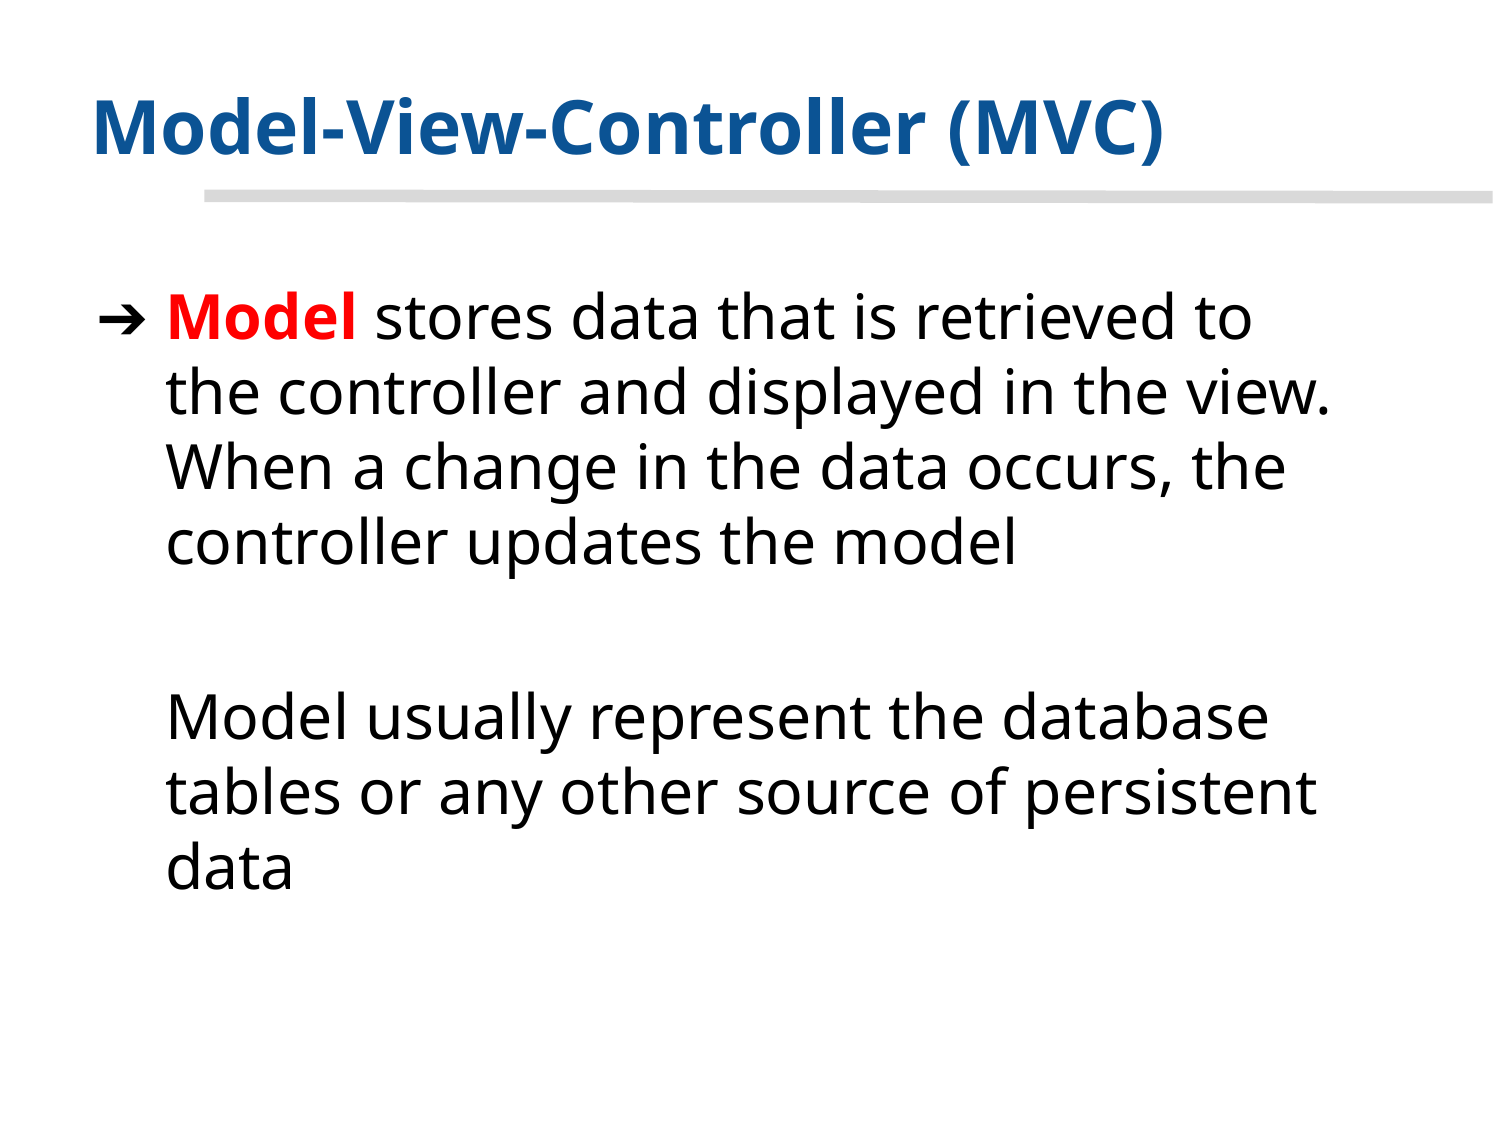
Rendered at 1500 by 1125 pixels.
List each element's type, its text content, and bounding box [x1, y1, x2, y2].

list Model stores data that is retrieved to the controller and displayed in the view. When a change in the data occurs, the controller updates the model Model usually represent the database tables or any other source of persistent data [75, 262, 1359, 1078]
title Model-View-Controller (MVC) [75, 45, 1425, 185]
